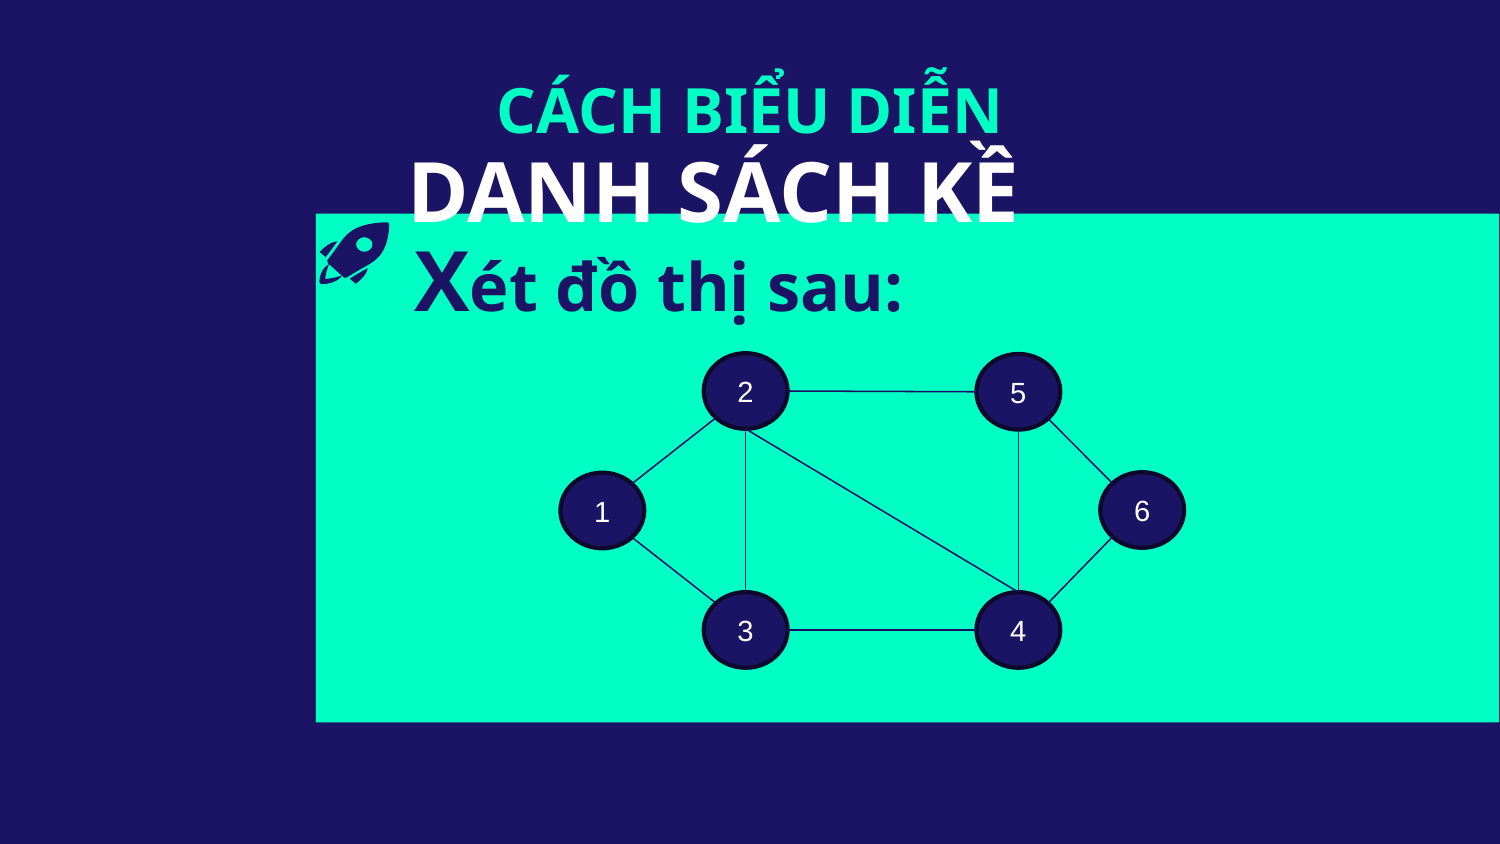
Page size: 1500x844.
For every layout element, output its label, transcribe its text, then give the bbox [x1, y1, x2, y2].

text_box [315, 213, 1499, 723]
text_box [319, 221, 390, 285]
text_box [560, 352, 1185, 669]
text_box Xét đồ thị sau: [399, 229, 1374, 329]
title DANH SÁCH KỀ [392, 121, 1201, 240]
title CÁCH BIỂU DIỄN [209, 56, 1291, 166]
